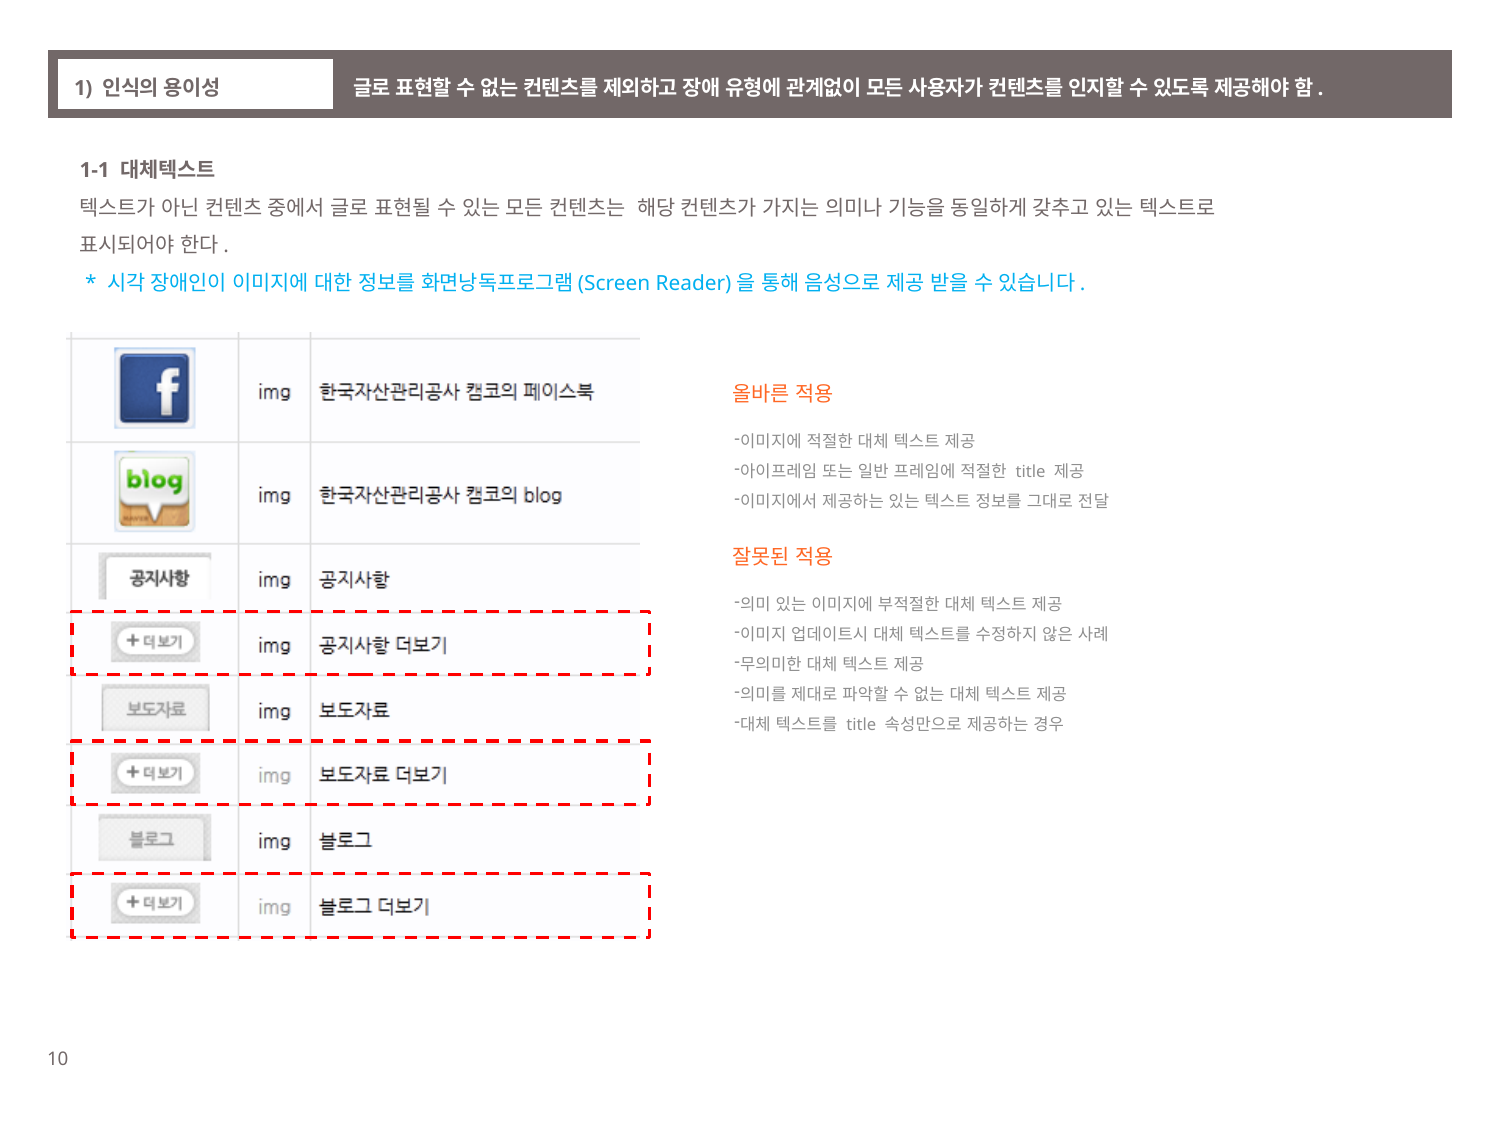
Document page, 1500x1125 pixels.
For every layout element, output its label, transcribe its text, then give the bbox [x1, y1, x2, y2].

text_box [51, 52, 336, 116]
text_box 글로 표현할 수 없는 컨텐츠를 제외하고 장애 유형에 관계없이 모든 사용자가 컨텐츠를 인지할 수 있도록 제공해야 함. [338, 54, 1447, 108]
text_box [646, 611, 652, 675]
text_box 올바른 적용 [718, 373, 849, 414]
text_box 잘못된 적용 [718, 536, 849, 576]
text_box 이미지에 적절한 대체 텍스트 제공 아이프레임 또는 일반 프레임에 적절한 title 제공 이미지에서 제공하는 있는 텍스트 정보를 그대로 전달 [719, 413, 1125, 519]
text_box 1) 인식의 용이성 [59, 54, 336, 114]
text_box [336, 52, 1449, 116]
text_box 의미 있는 이미지에 부적절한 대체 텍스트 제공 이미지 업데이트시 대체 텍스트를 수정하지 않은 사례 무의미한 대체 텍스트 제공 의미를 제대로 파악할 수 없는 대체 텍스트 제공 대체 텍스트를 title 속성만으로 제공하는 경우 [719, 576, 1125, 742]
text_box [645, 873, 652, 939]
text_box [646, 740, 652, 805]
text_box 1-1 대체텍스트 텍스트가 아닌 컨텐츠 중에서 글로 표현될 수 있는 모든 컨텐츠는 해당 컨텐츠가 가지는 의미나 기능을 동일하게 갖추고 있는 텍스트로 표시되어야 한다. * 시각 장애인이 이미지에 대한 정보를 화면낭독프로그램(Screen Reader)을 통해 음성으로 제공 받을 수 있습니다. [64, 137, 1354, 302]
picture [66, 332, 641, 941]
